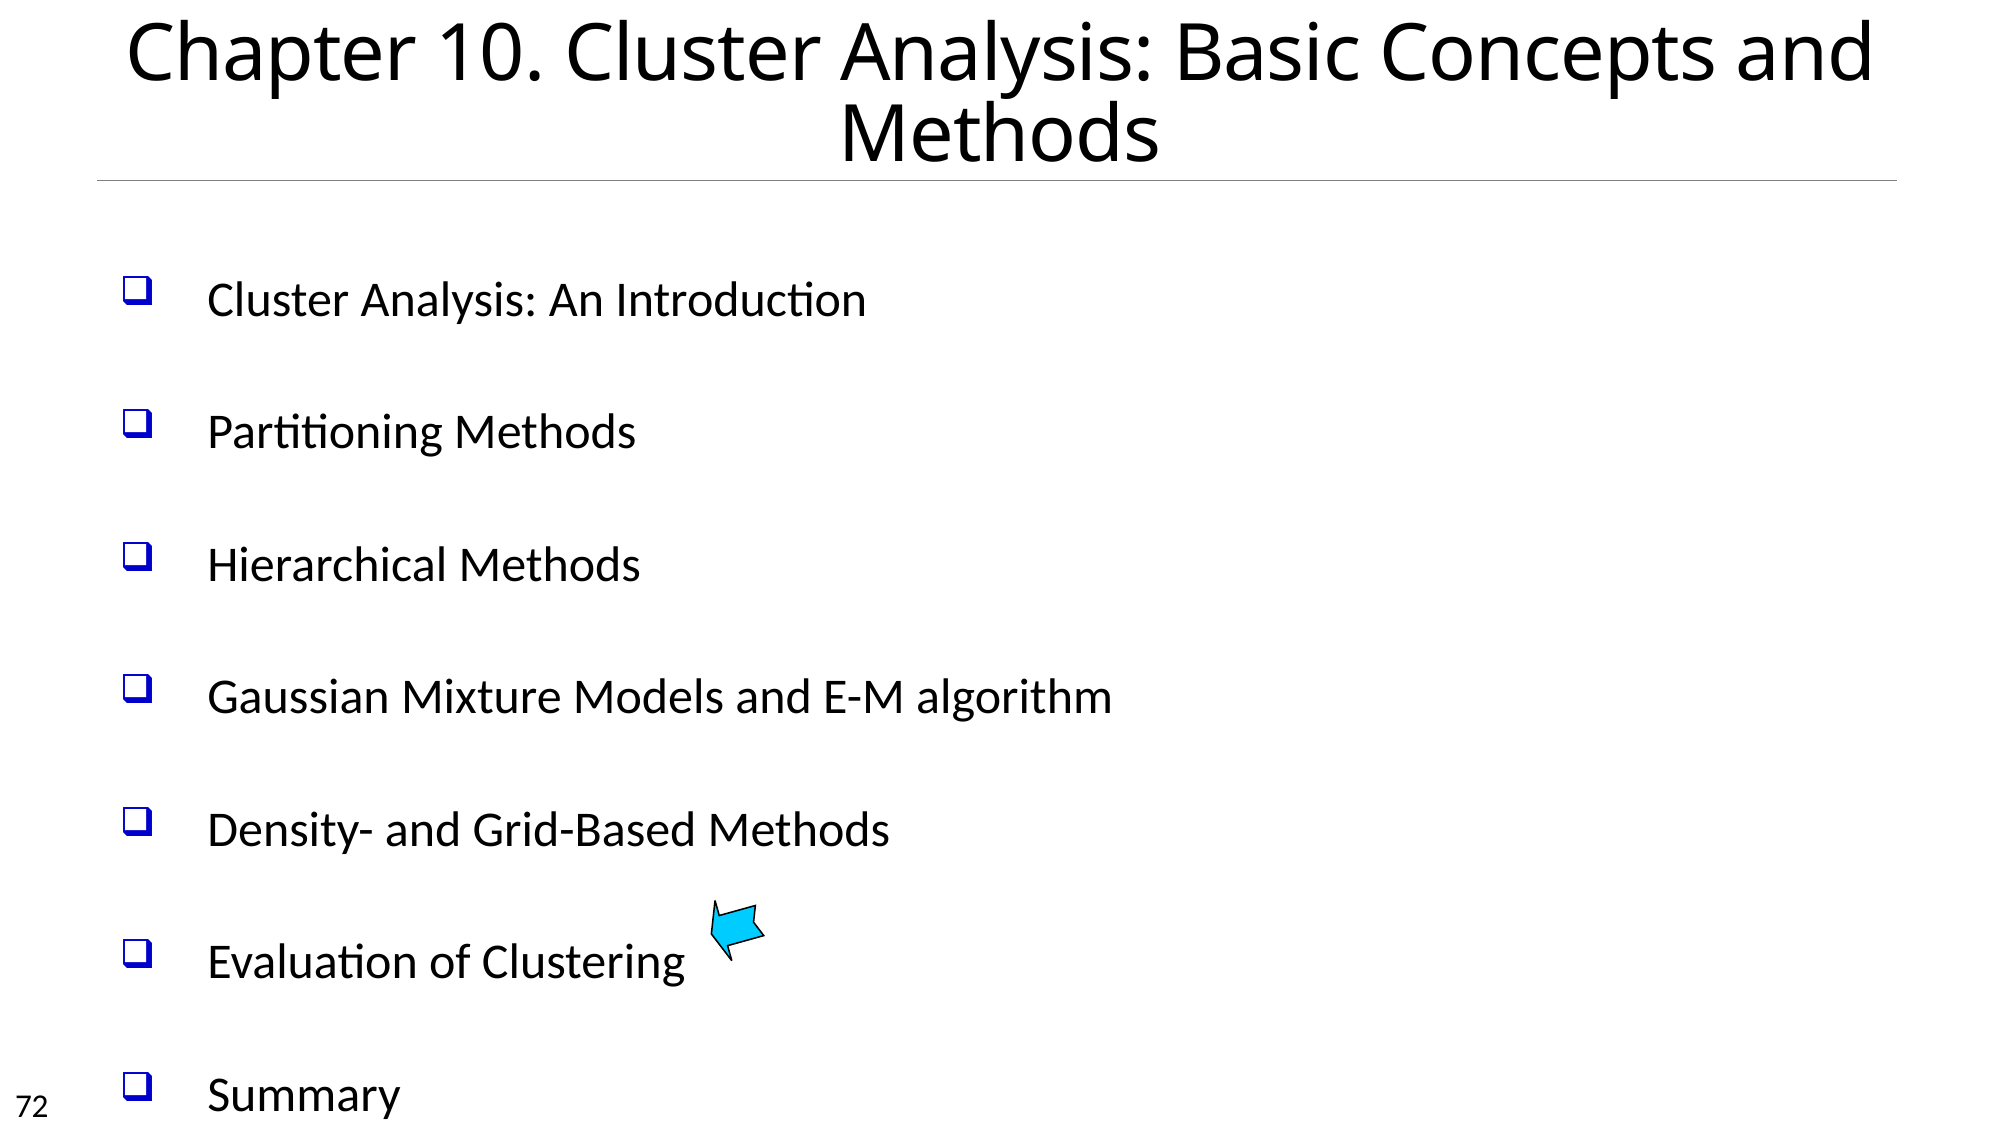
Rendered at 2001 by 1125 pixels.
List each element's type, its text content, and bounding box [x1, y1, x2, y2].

text_box [711, 900, 764, 961]
title Chapter 10. Cluster Analysis: Basic Concepts and Methods [0, 15, 2000, 179]
list Cluster Analysis: An Introduction Partitioning Methods Hierarchical Methods Gaussian Mixture Models and E-M algorithm Density- and Grid-Based Methods Evaluation of Clustering Summary [104, 198, 1896, 1117]
